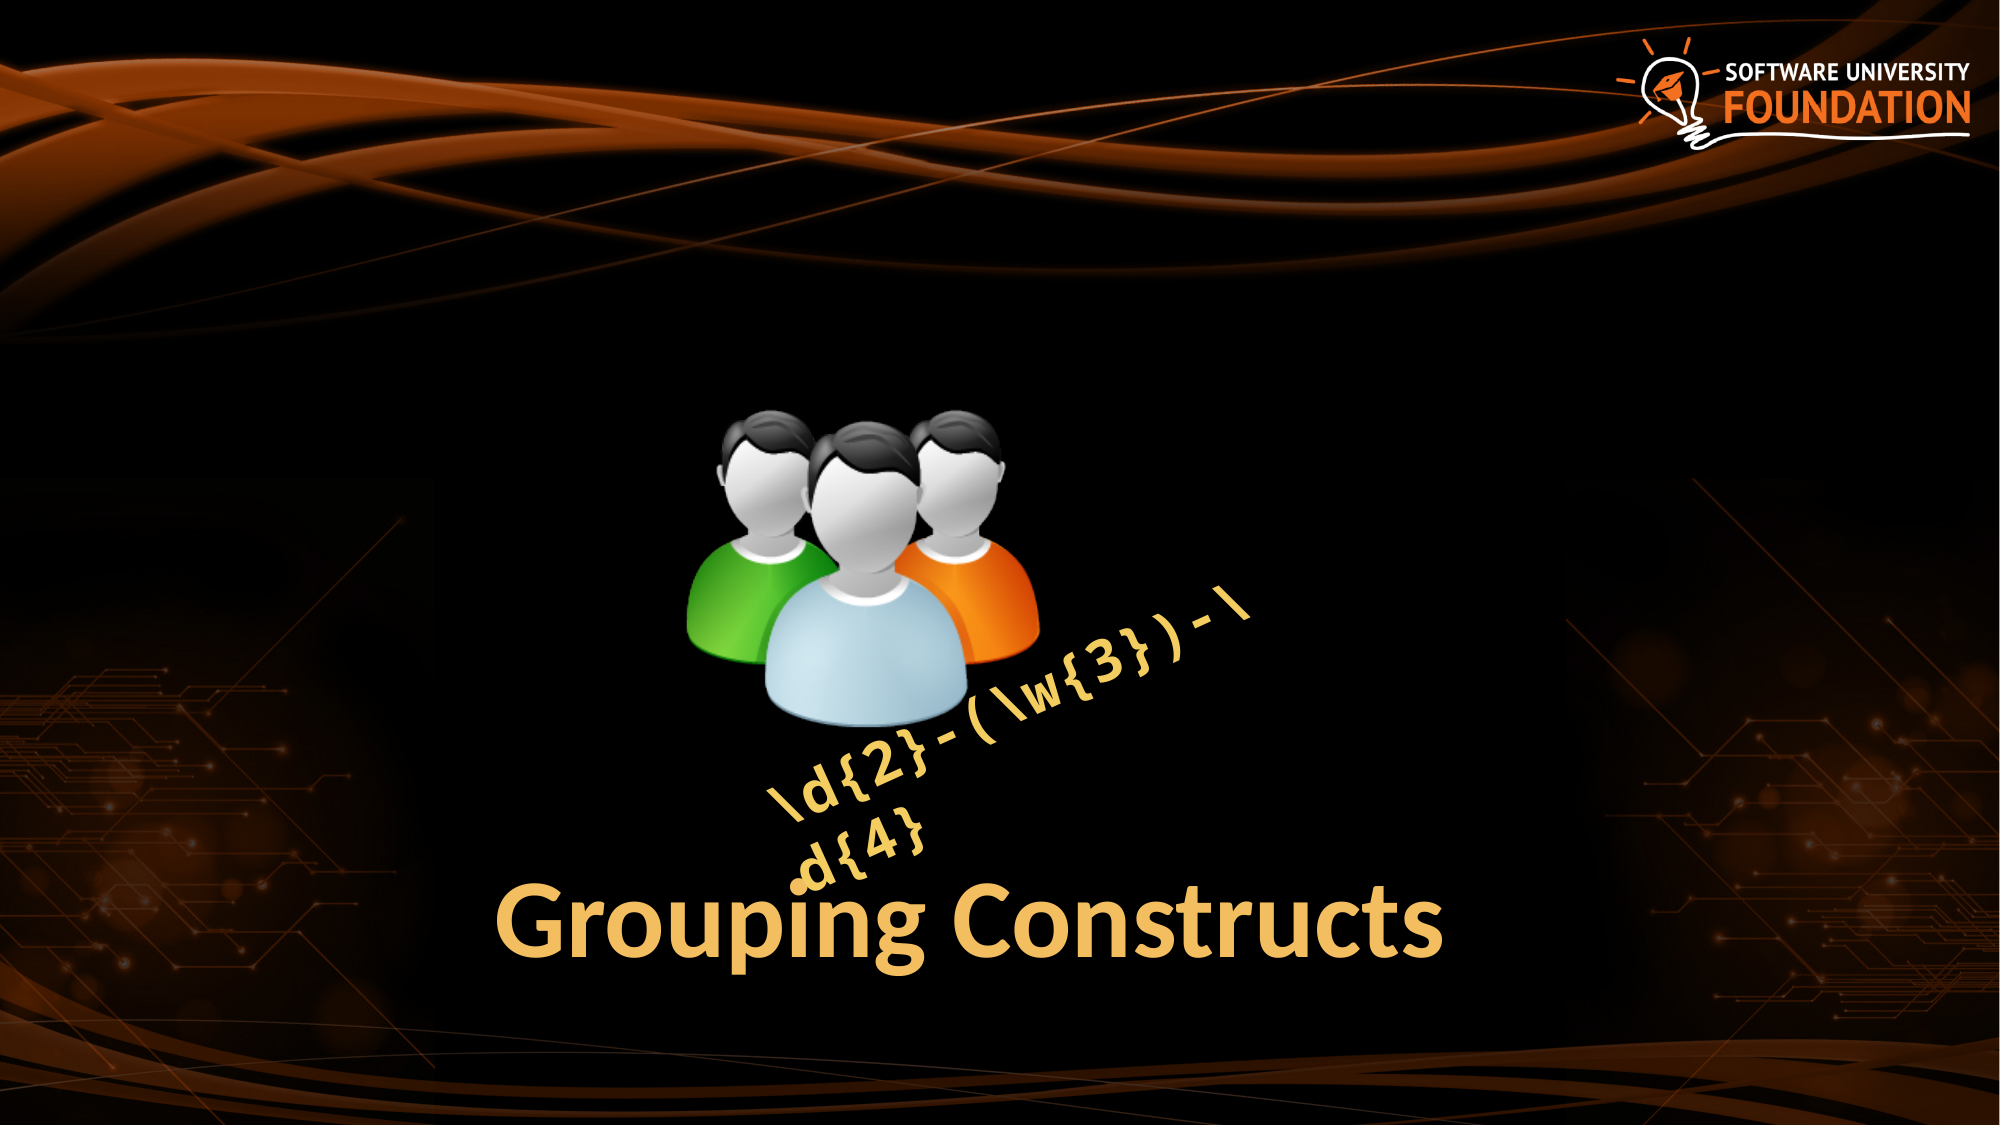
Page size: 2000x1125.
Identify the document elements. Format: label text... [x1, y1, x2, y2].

picture [0, 0, 2000, 1125]
text_box \d{2}-(\w{3})-\d{4} [738, 493, 1429, 919]
title Grouping Constructs [237, 852, 1704, 988]
